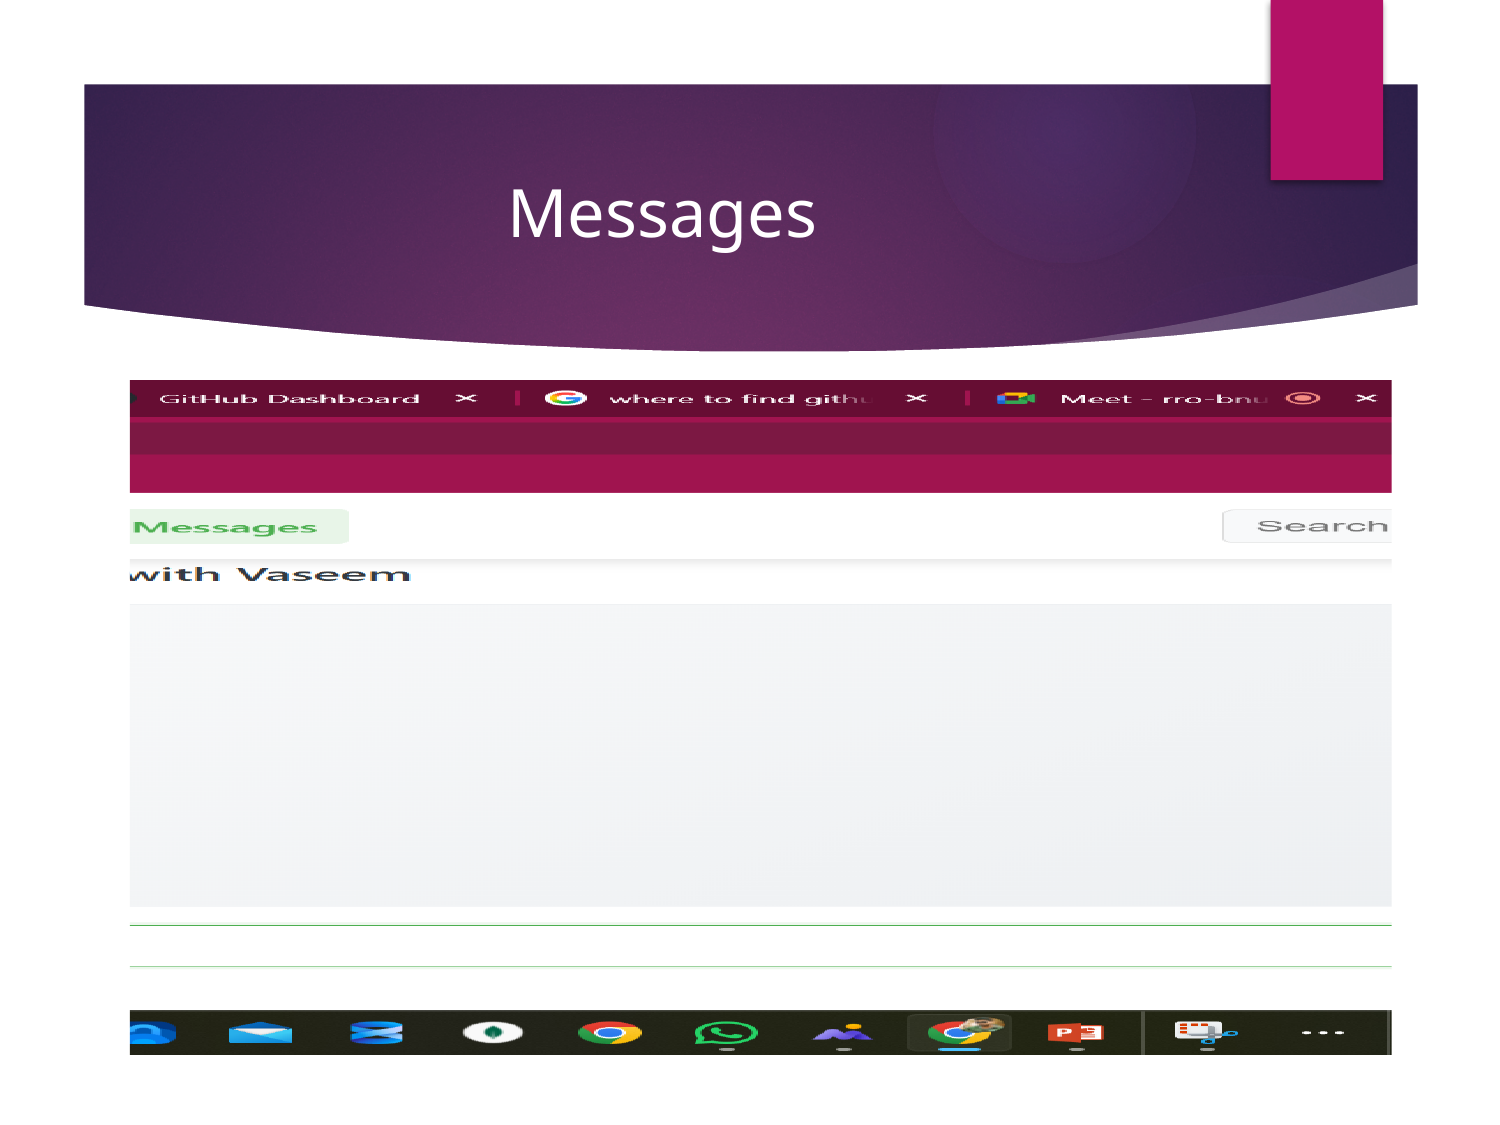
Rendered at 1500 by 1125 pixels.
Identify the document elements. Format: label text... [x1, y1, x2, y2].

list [129, 379, 1392, 1056]
title Messages [142, 152, 1183, 269]
